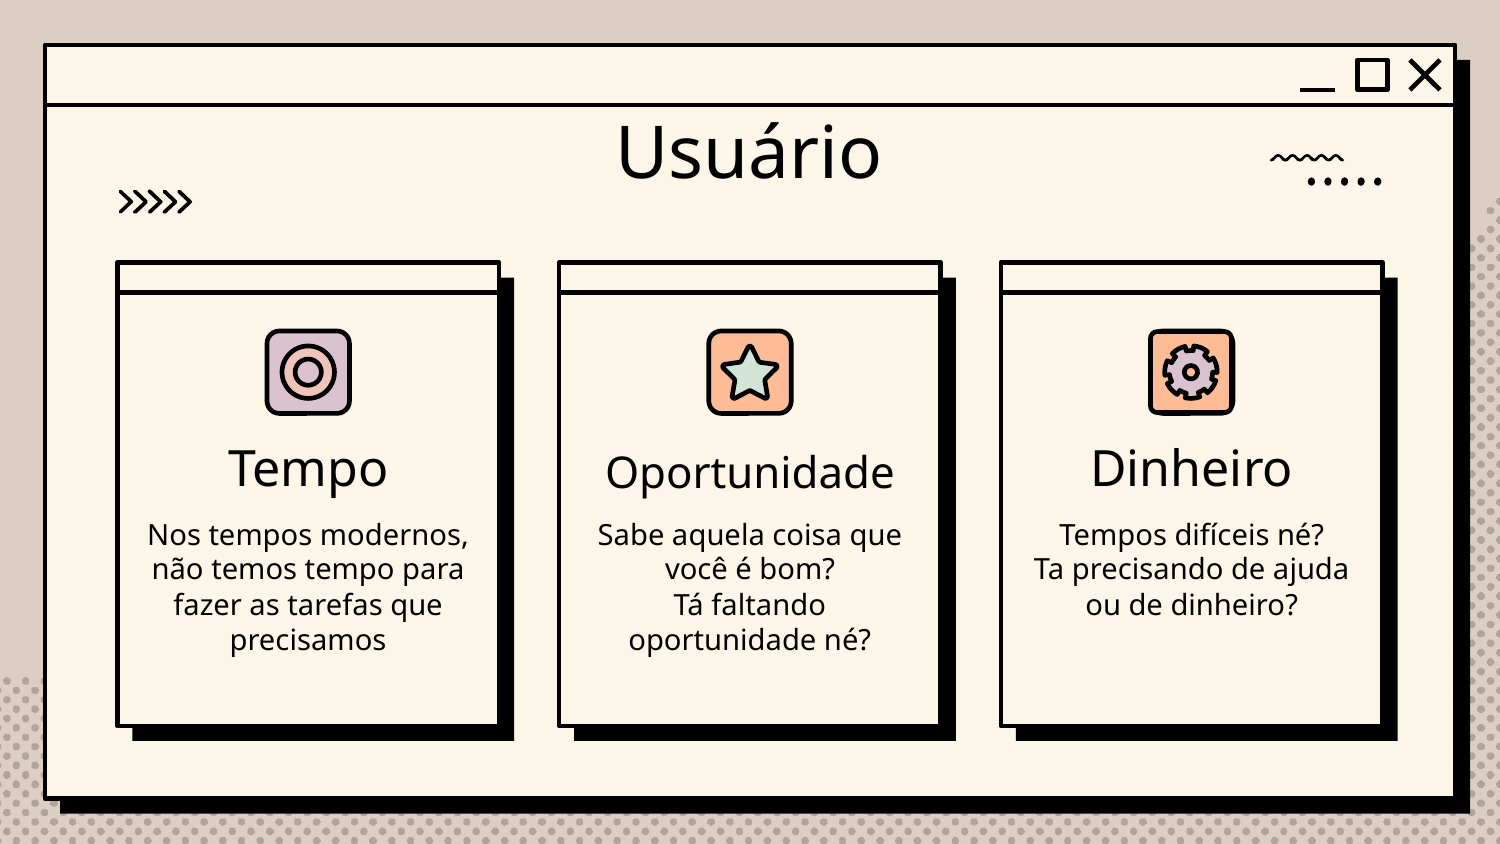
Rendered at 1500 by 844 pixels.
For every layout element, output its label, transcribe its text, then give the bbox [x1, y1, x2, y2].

text_box [1340, 177, 1349, 186]
text_box [147, 189, 163, 214]
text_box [266, 330, 350, 414]
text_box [1150, 331, 1232, 413]
text_box [1307, 177, 1315, 186]
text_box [117, 262, 515, 742]
text_box [1269, 154, 1345, 162]
text_box [1374, 177, 1382, 186]
text_box [1357, 177, 1365, 186]
text_box [1324, 177, 1332, 186]
title Usuário [115, 90, 1382, 204]
text_box [177, 190, 193, 214]
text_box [1000, 262, 1398, 742]
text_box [558, 262, 957, 742]
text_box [708, 330, 792, 414]
text_box [119, 190, 134, 214]
text_box [133, 190, 148, 214]
text_box [162, 190, 177, 214]
